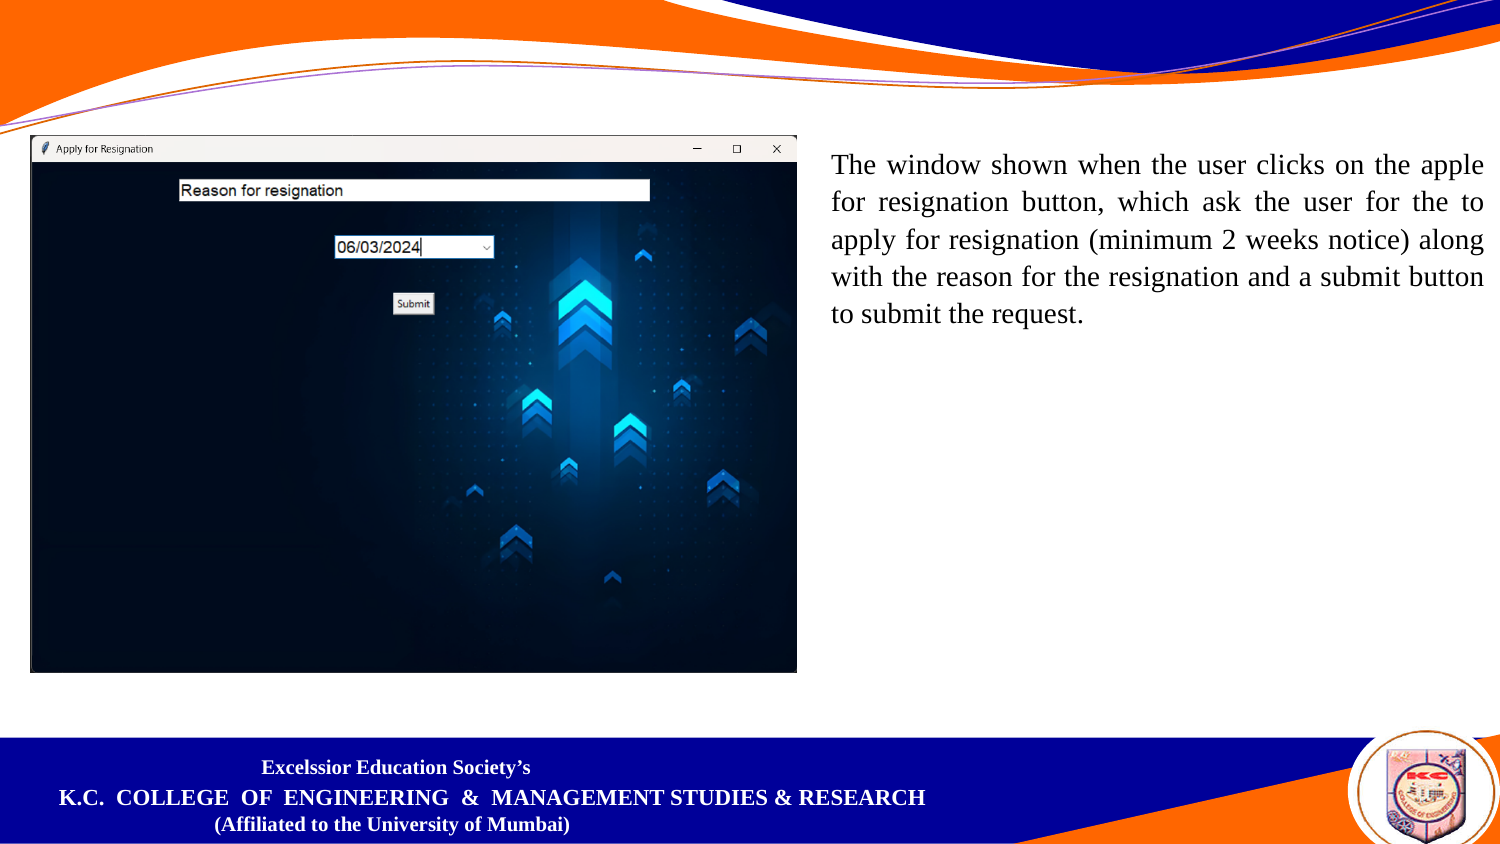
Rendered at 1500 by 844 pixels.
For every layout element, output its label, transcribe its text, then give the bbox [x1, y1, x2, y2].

picture [30, 135, 798, 674]
text_box The window shown when the user clicks on the apple for resignation button, which ask the user for the to apply for resignation (minimum 2 weeks notice) along with the reason for the resignation and a submit button to submit the request. [816, 135, 1500, 338]
picture [1347, 721, 1500, 844]
